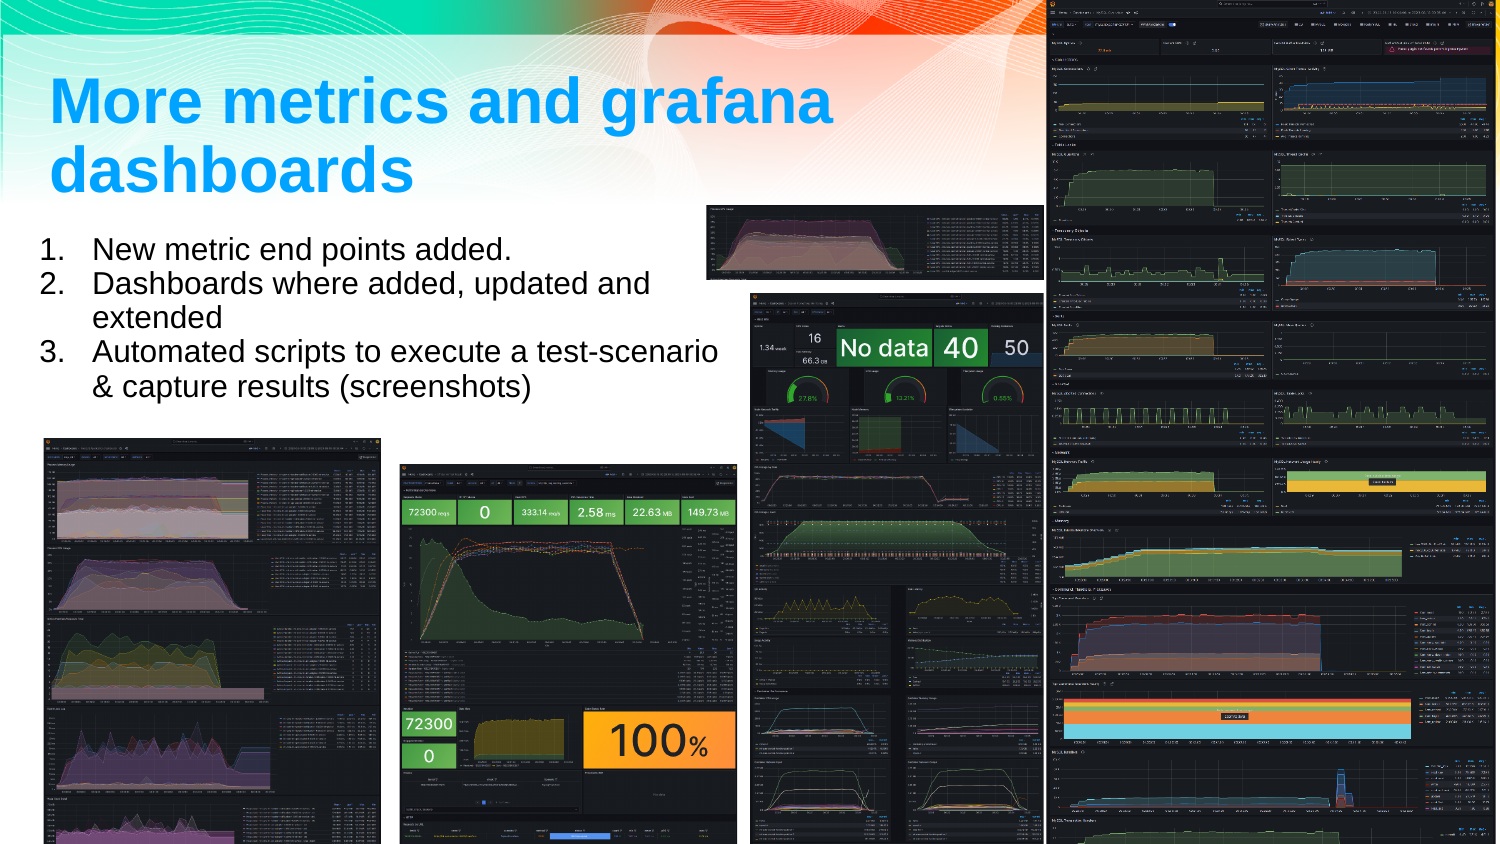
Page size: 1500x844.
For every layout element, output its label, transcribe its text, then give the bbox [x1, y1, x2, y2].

title More metrics and grafana dashboards [43, 55, 1041, 219]
list New metric end points added. Dashboards where added, updated and extended Automated scripts to execute a test-scenario & capture results (screenshots) [12, 230, 738, 409]
picture [0, 0, 1500, 844]
